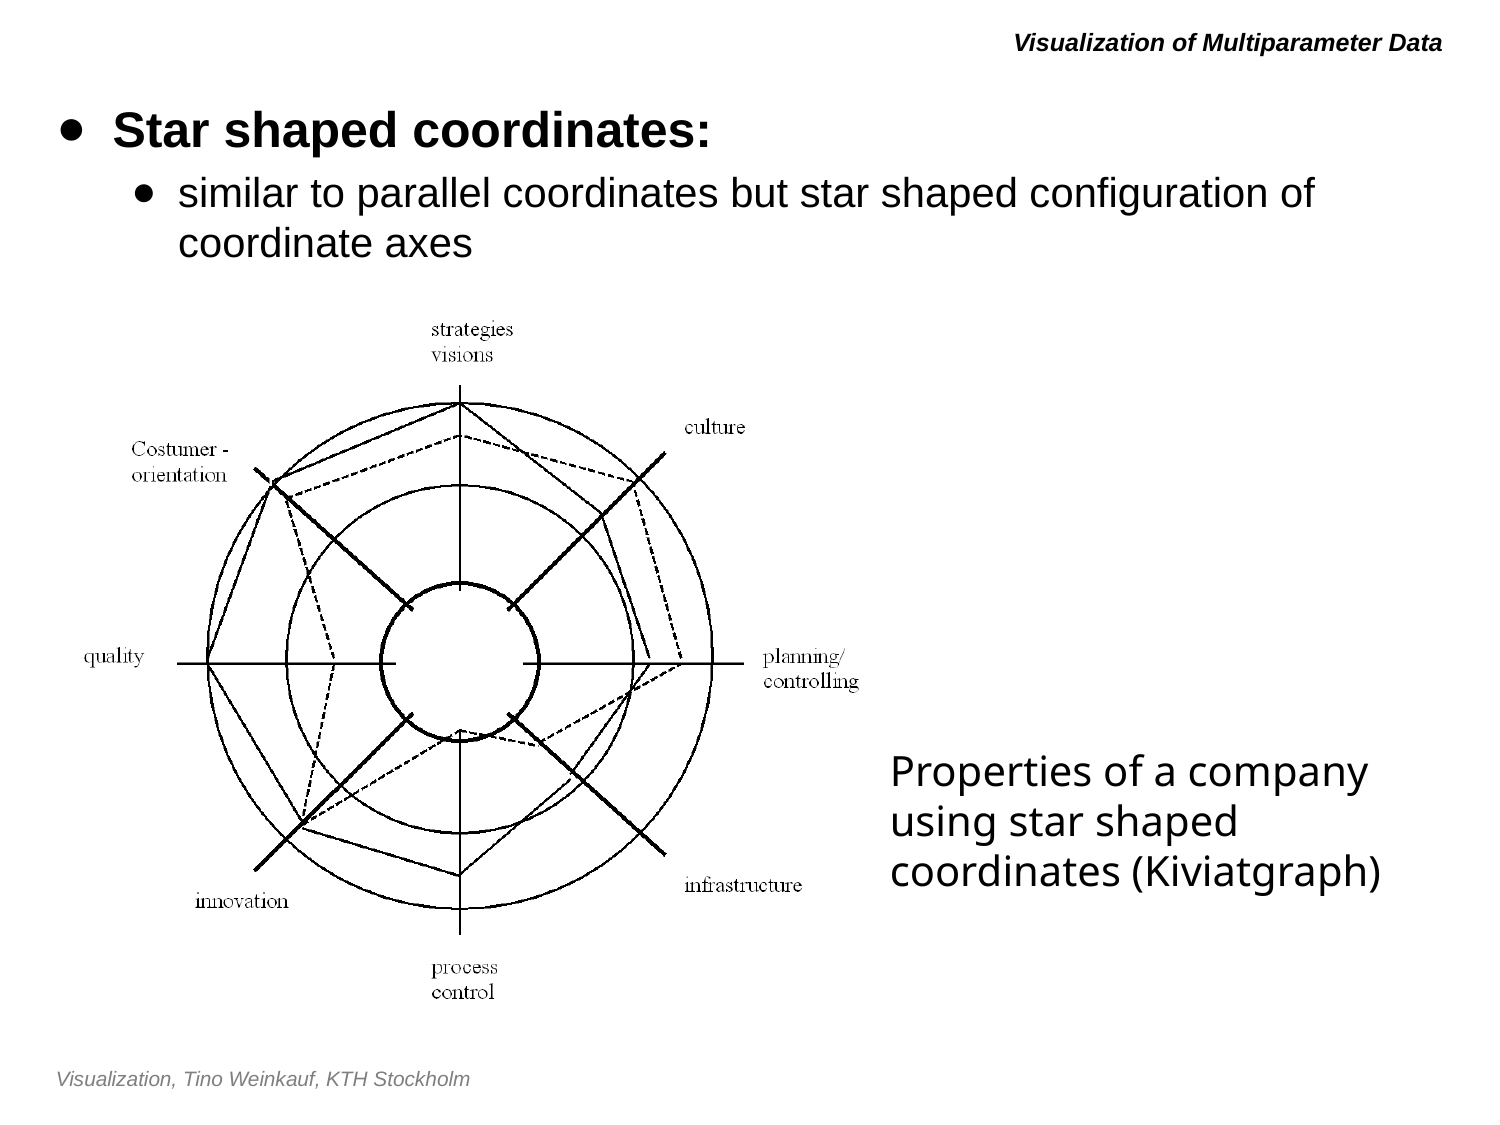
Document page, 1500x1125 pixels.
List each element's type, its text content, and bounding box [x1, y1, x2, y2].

picture [74, 309, 863, 1006]
title Visualization of Multiparameter Data [237, 18, 1460, 67]
list Star shaped coordinates: similar to parallel coordinates but star shaped configuration of coordinate axes [40, 89, 1460, 1036]
